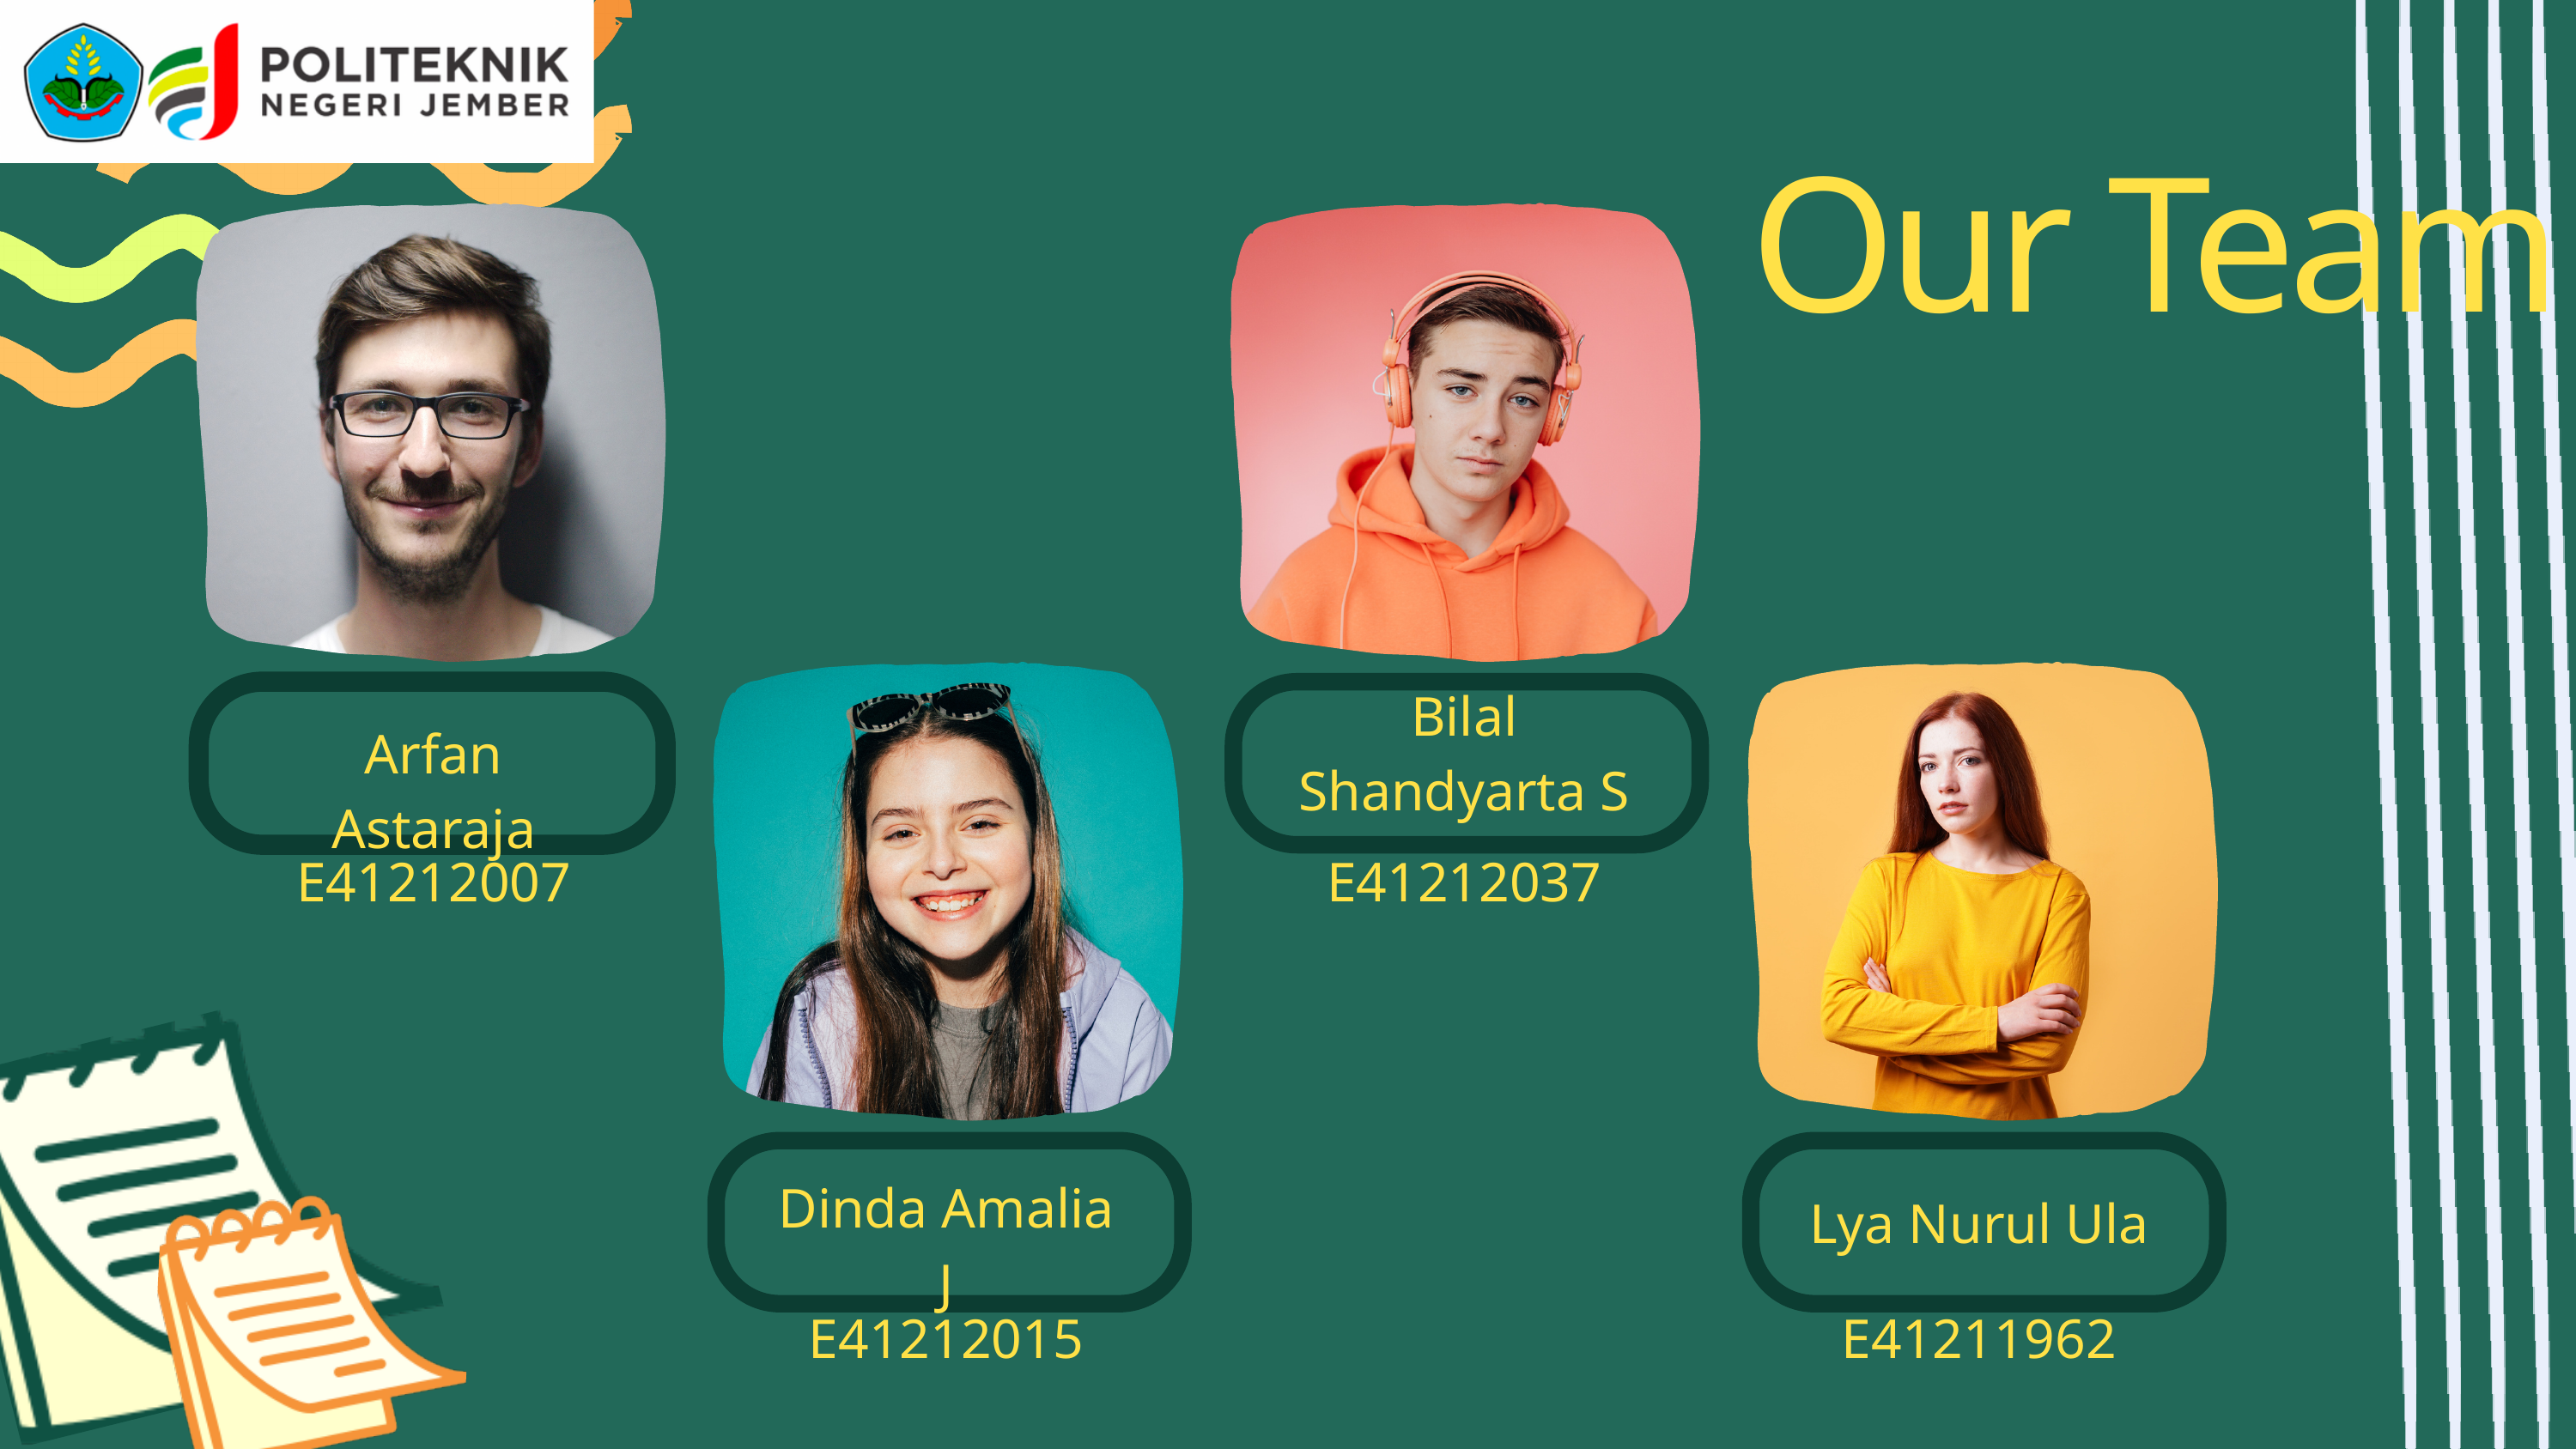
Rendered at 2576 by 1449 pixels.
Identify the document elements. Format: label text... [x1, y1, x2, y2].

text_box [0, 974, 476, 1449]
text_box E41211962 [1802, 1312, 2156, 1370]
text_box Our Team [1750, 147, 2561, 350]
text_box [0, 0, 594, 163]
text_box [2355, 0, 2576, 1449]
text_box E41212015 [769, 1312, 1123, 1370]
text_box [0, 0, 632, 421]
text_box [195, 202, 2218, 1304]
